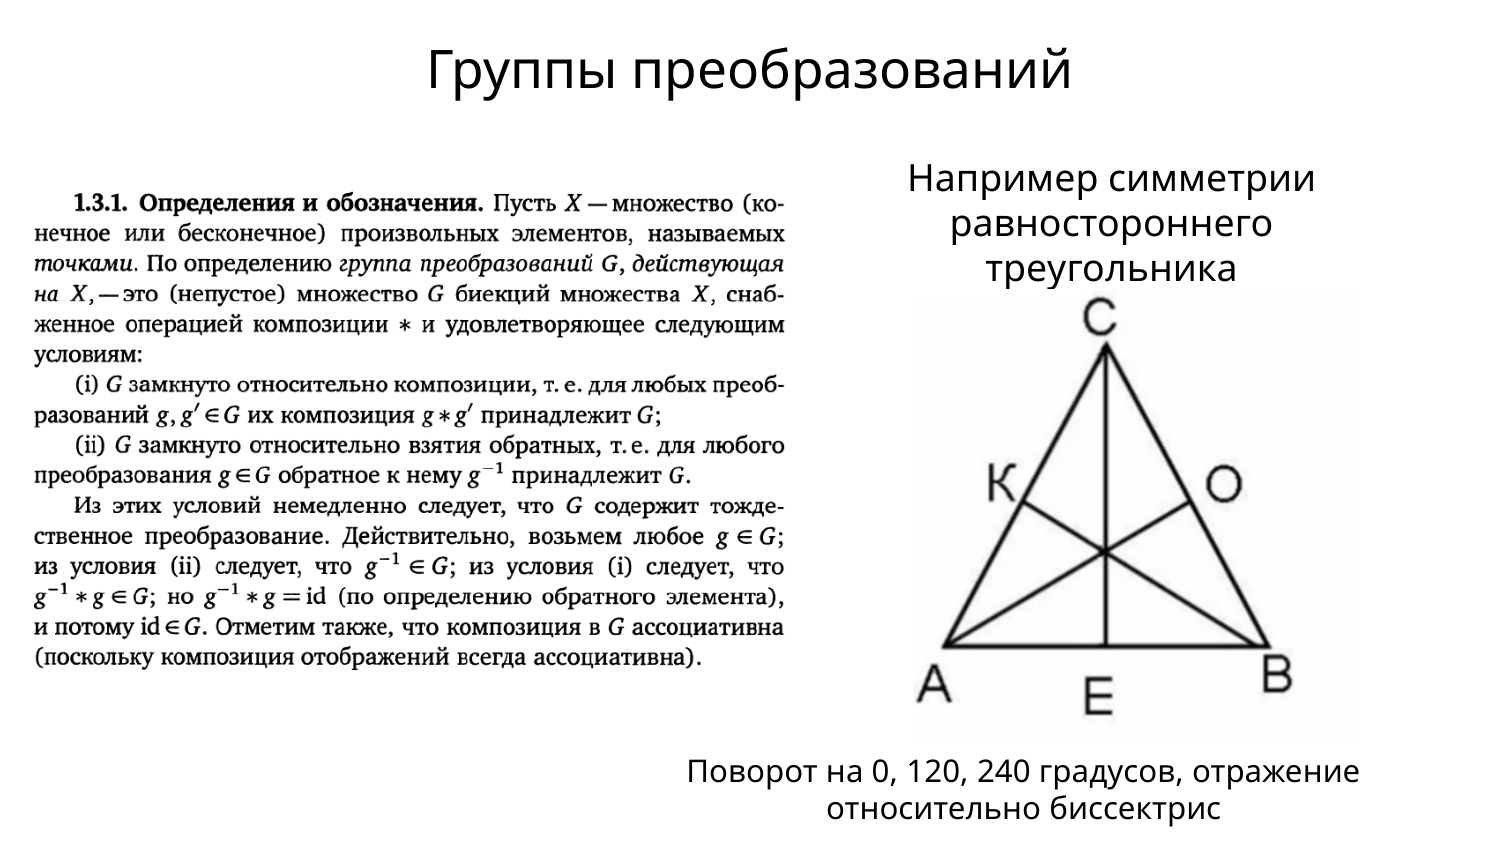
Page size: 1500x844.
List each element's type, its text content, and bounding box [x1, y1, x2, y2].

text_box Поворот на 0, 120, 240 градусов, отражение относительно биссектрис [640, 736, 1407, 841]
title Группы преобразований [51, 20, 1449, 115]
picture [913, 288, 1358, 741]
text_box Например симметрии равностороннего треугольника [865, 138, 1358, 304]
picture [11, 175, 839, 676]
